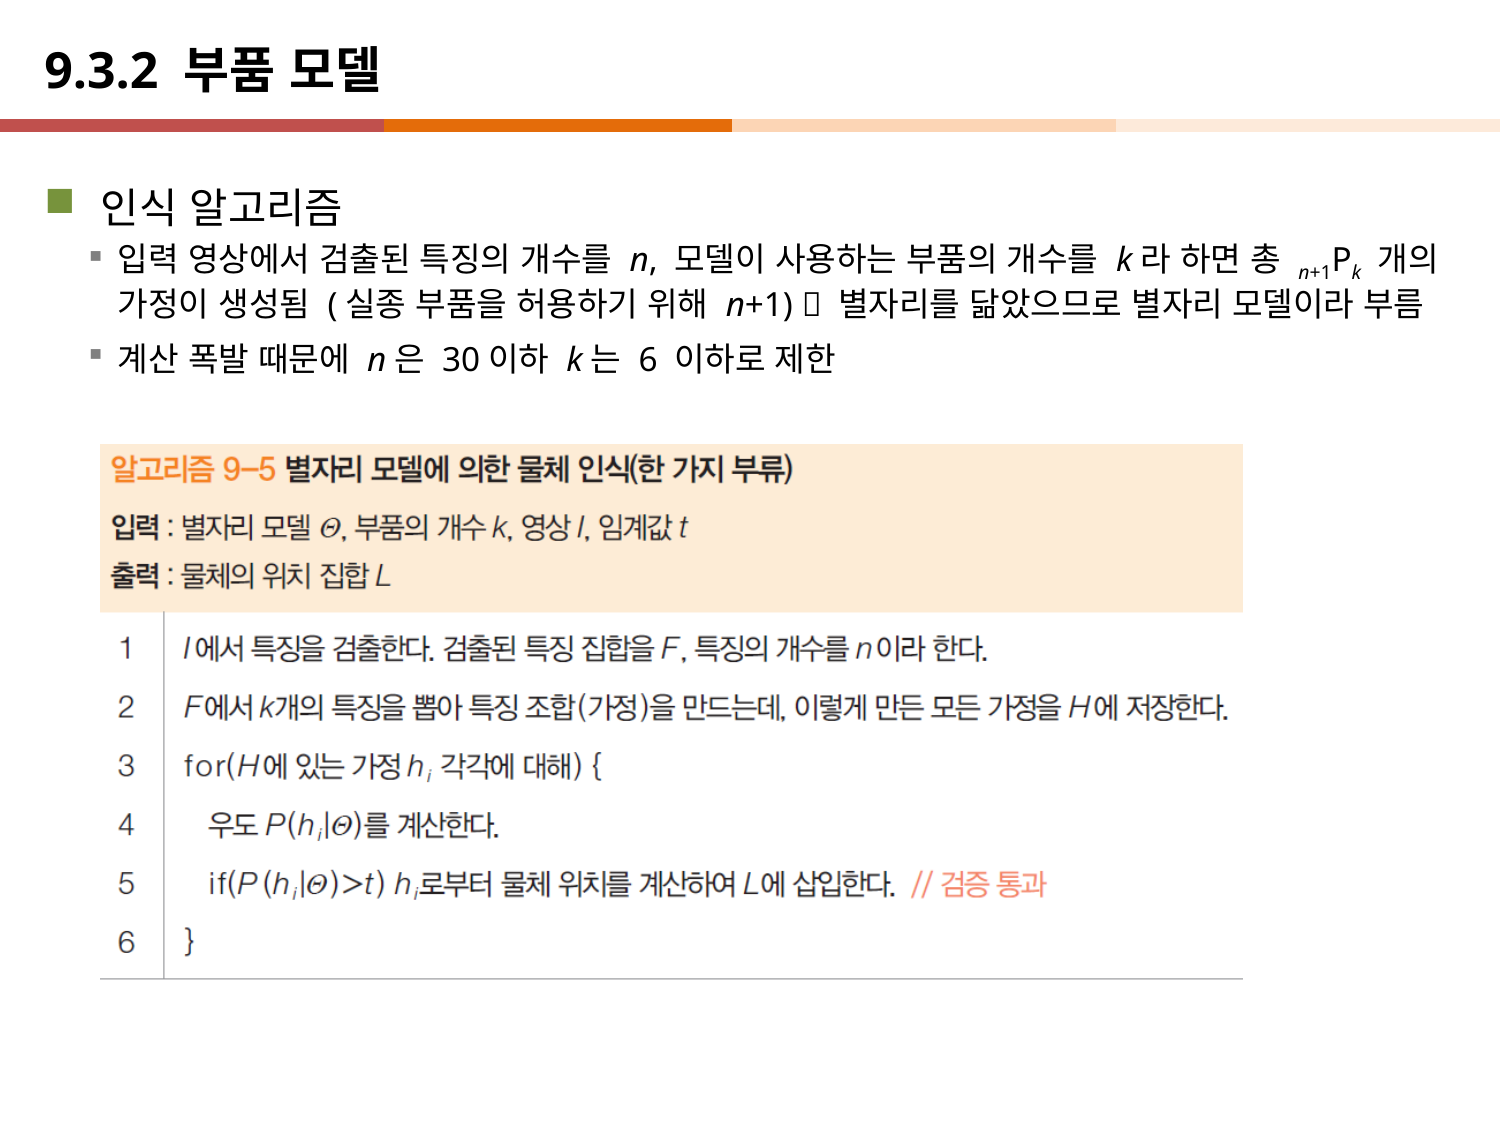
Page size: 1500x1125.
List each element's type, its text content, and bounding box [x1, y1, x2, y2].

picture [100, 444, 1244, 983]
title 9.3.2 부품 모델 [29, 23, 1270, 114]
list 인식 알고리즘 입력 영상에서 검출된 특징의 개수를 n, 모델이 사용하는 부품의 개수를 k라 하면 총 n+1Pk 개의 가정이 생성됨 (실종 부품을 허용하기 위해 n+1)  별자리를 닮았으므로 별자리 모델이라 부름 계산 폭발 때문에 n은 30이하 k는 6 이하로 제한 [29, 148, 1471, 1083]
